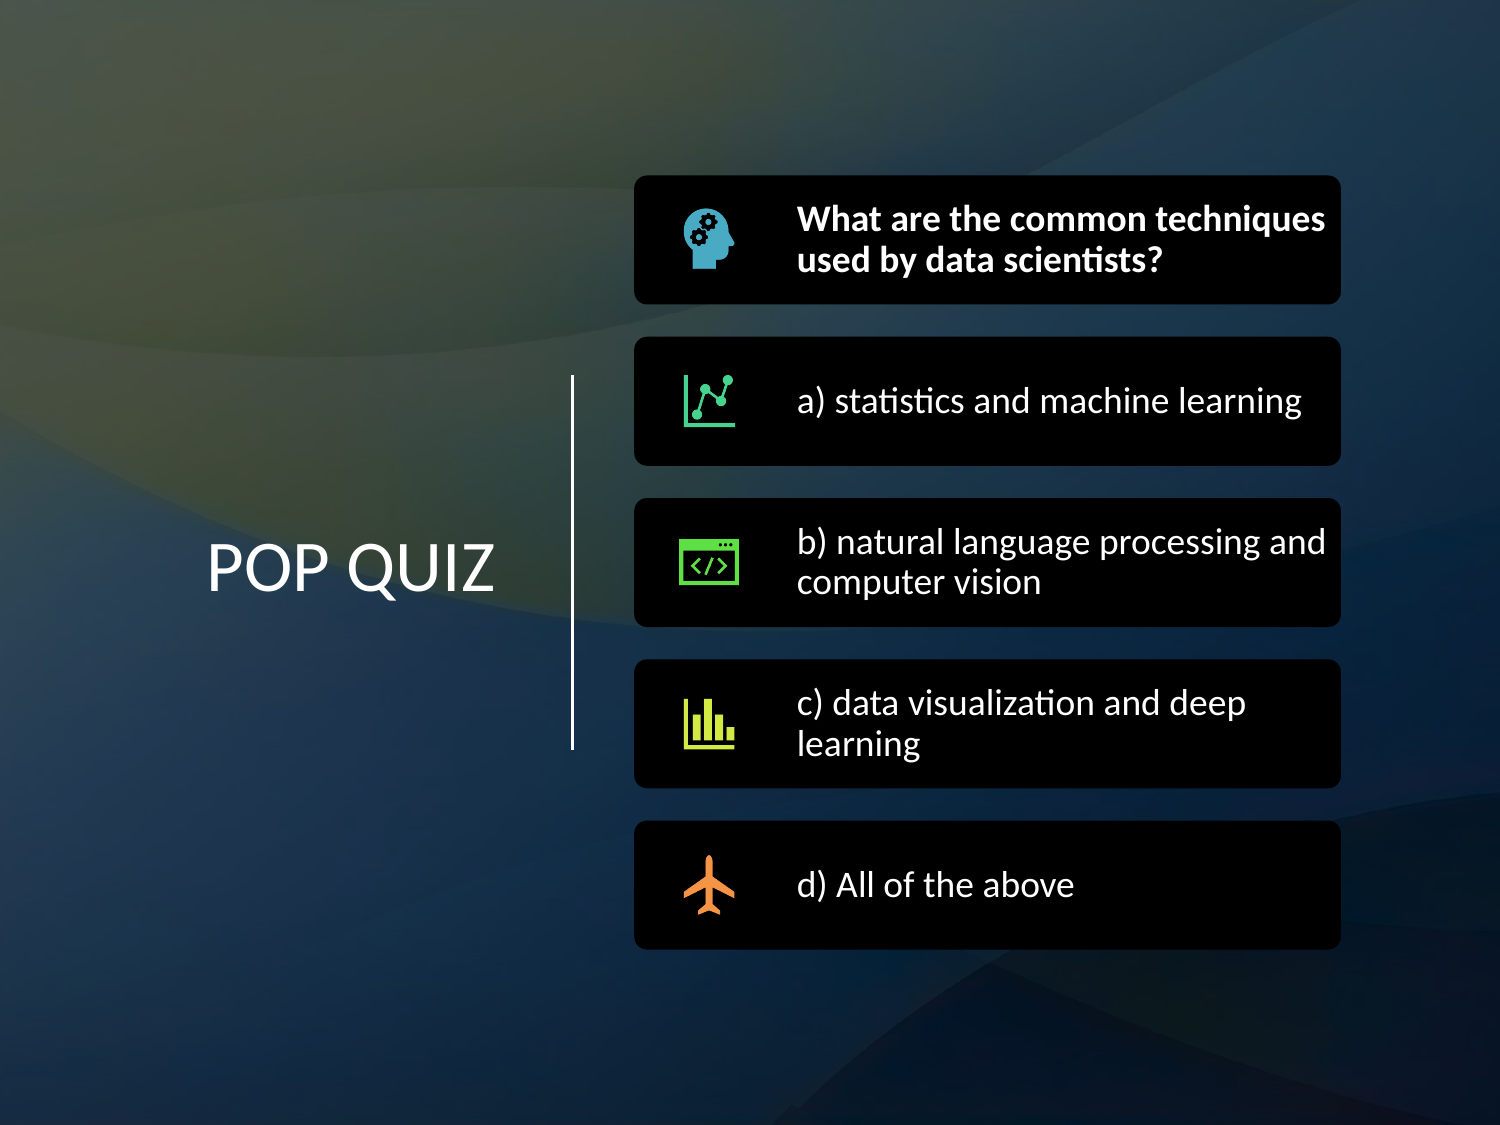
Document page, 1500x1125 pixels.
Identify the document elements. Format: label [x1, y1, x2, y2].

picture [0, 0, 1500, 1125]
list [633, 174, 1342, 951]
